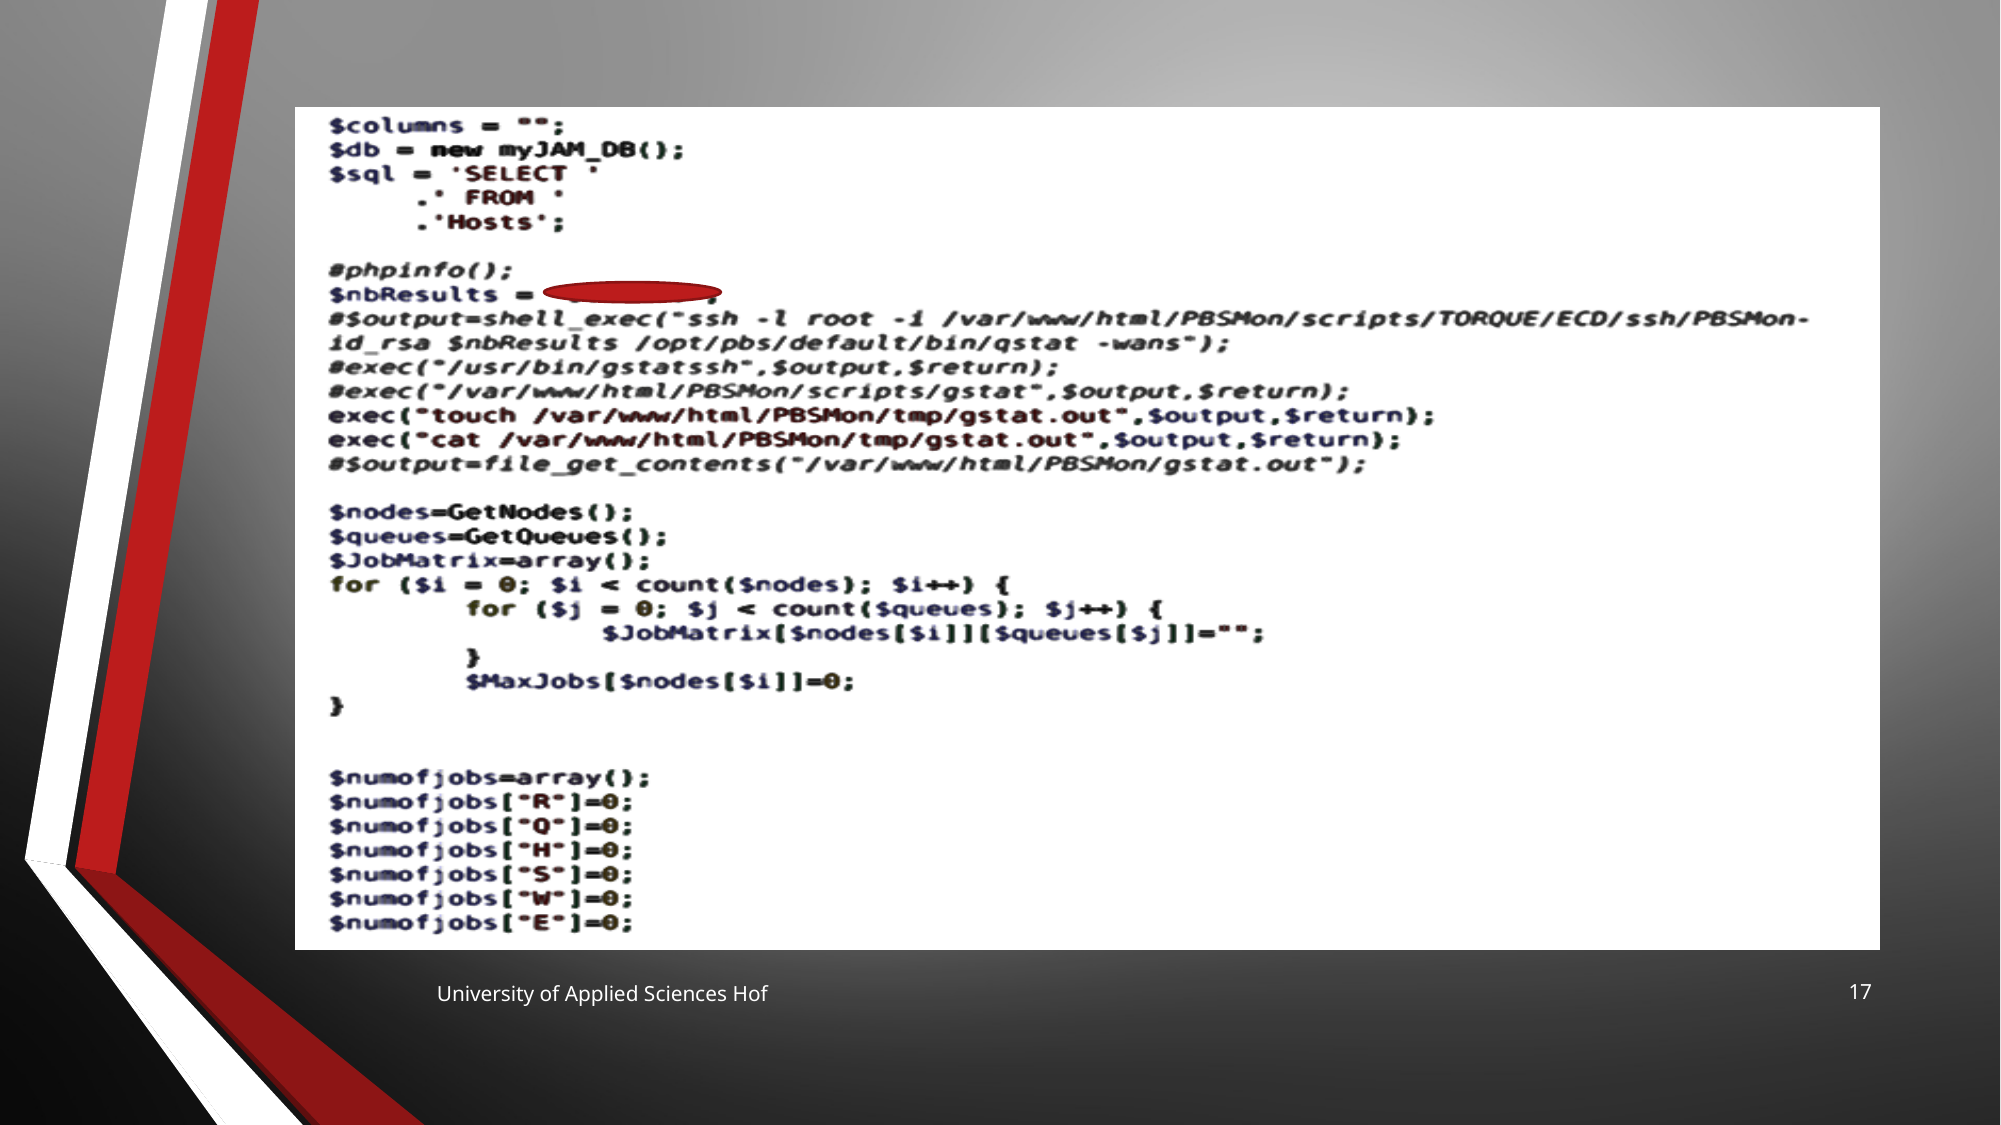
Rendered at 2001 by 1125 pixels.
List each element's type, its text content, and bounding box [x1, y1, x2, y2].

slide_number 17 [1796, 962, 1887, 1023]
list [295, 107, 1880, 951]
footer University of Applied Sciences Hof [421, 965, 1584, 1025]
